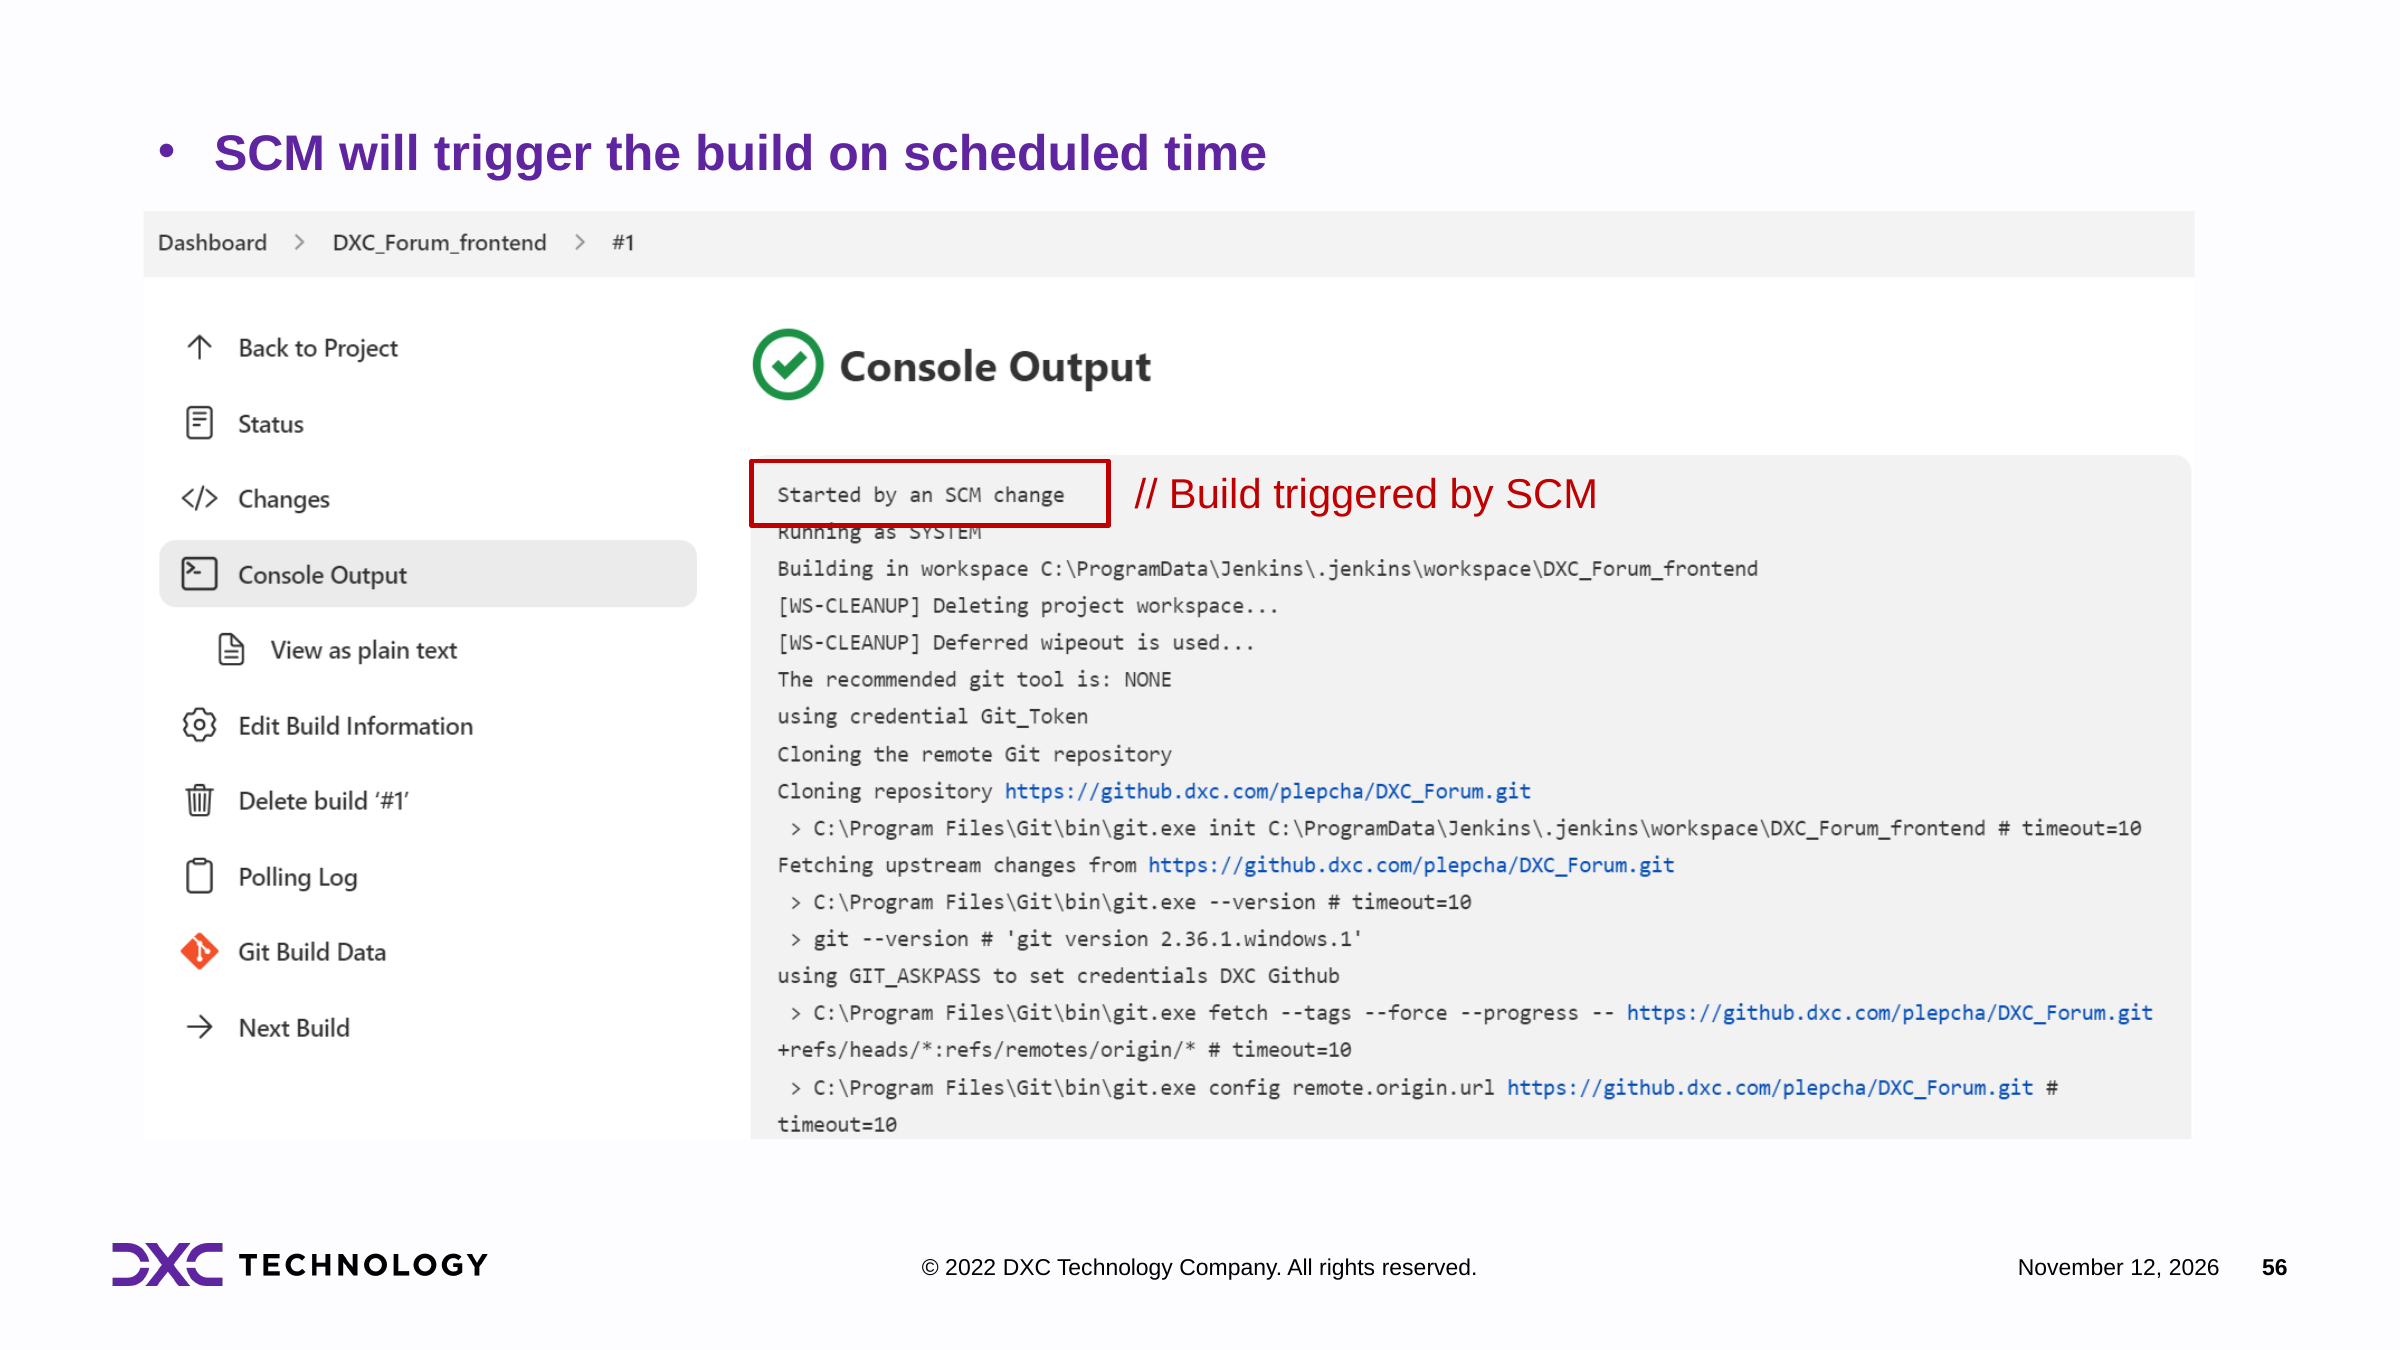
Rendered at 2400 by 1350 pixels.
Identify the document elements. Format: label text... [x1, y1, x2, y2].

picture [143, 211, 2195, 1139]
picture [112, 1243, 488, 1286]
title SCM will trigger the build on scheduled time [157, 118, 1279, 191]
